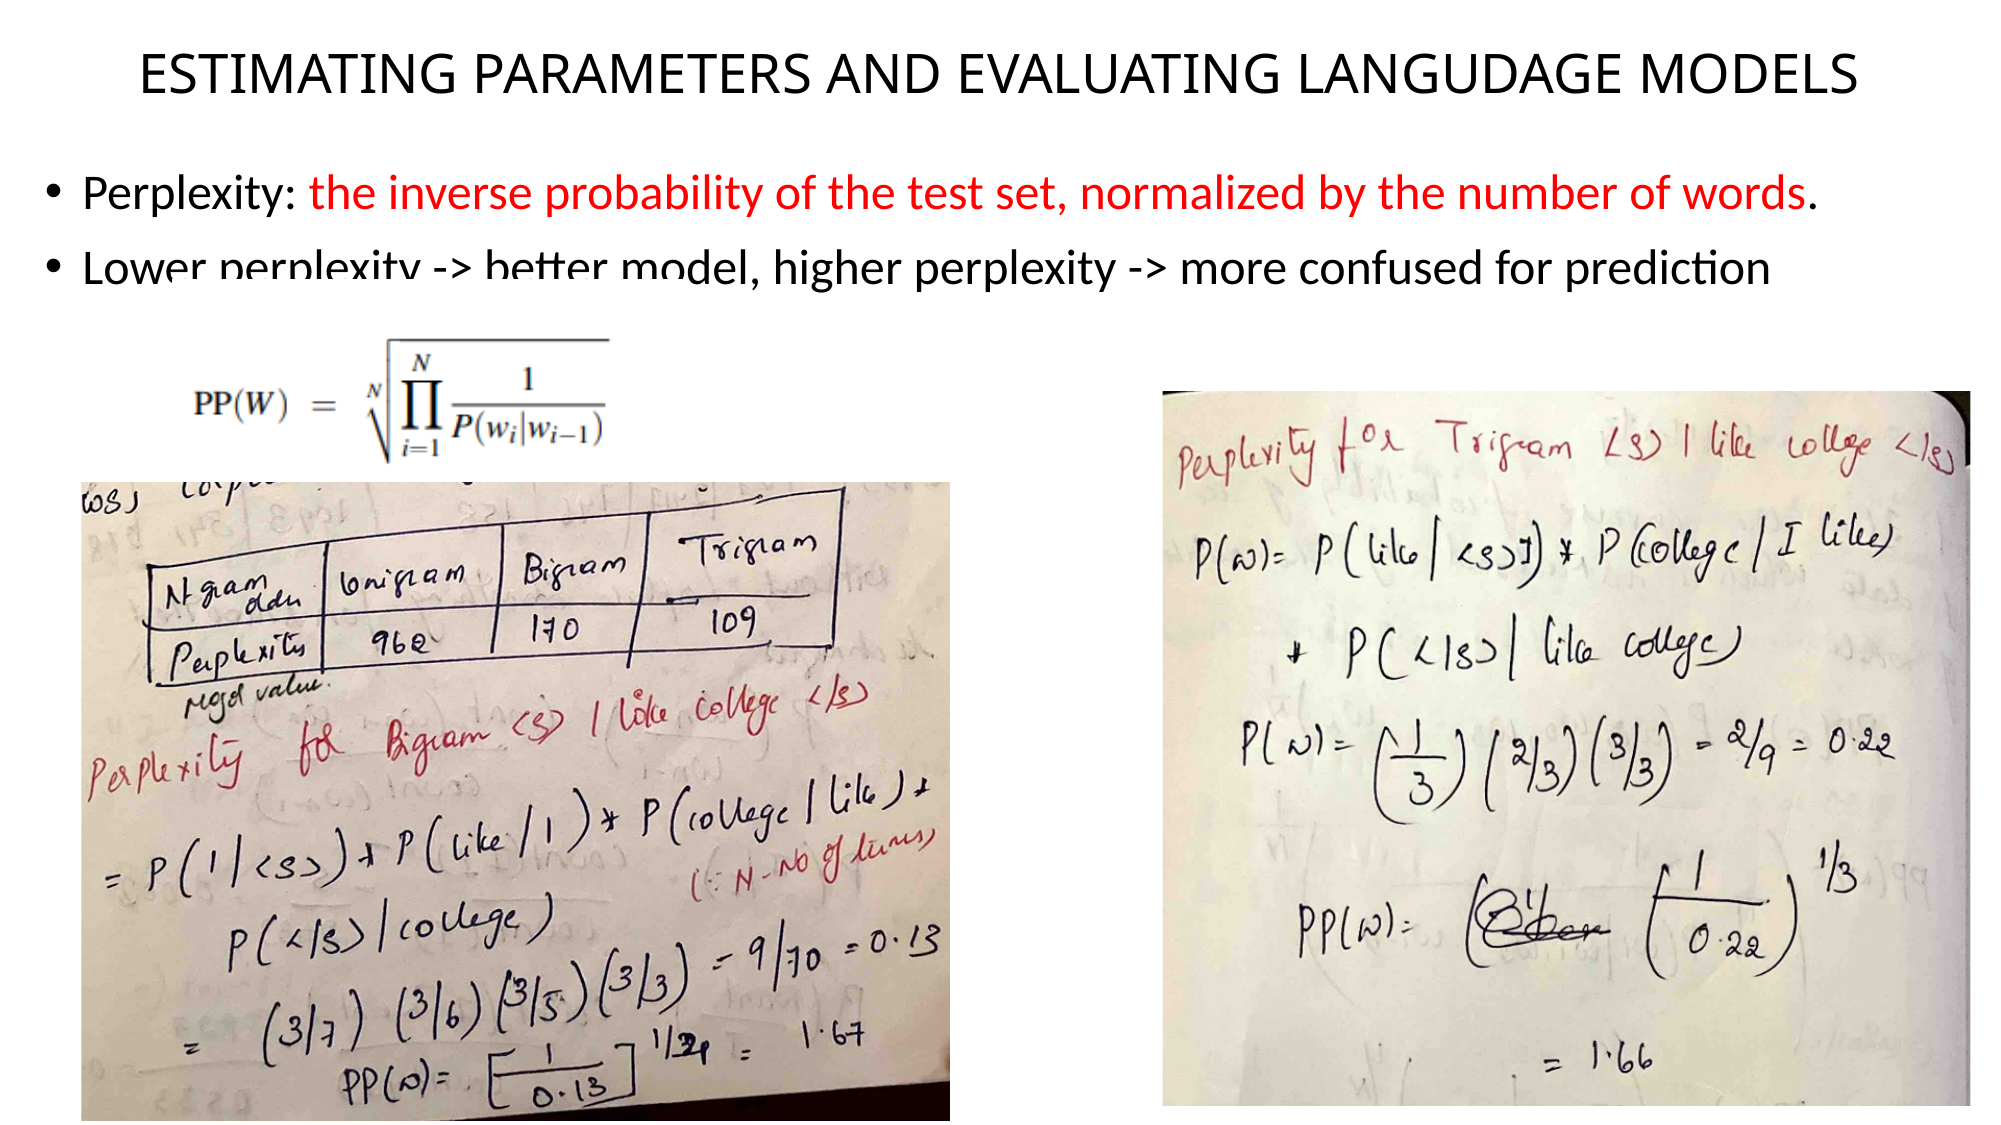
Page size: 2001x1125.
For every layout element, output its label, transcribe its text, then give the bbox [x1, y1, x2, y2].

picture [81, 279, 950, 1121]
picture [1162, 391, 1971, 1106]
title ESTIMATING PARAMETERS AND EVALUATING LANGUDAGE MODELS [29, 19, 1971, 133]
list Perplexity: the inverse probability of the test set, normalized by the number of words. Lower perplexity -> better model, higher perplexity -> more confused for prediction [29, 158, 1983, 873]
